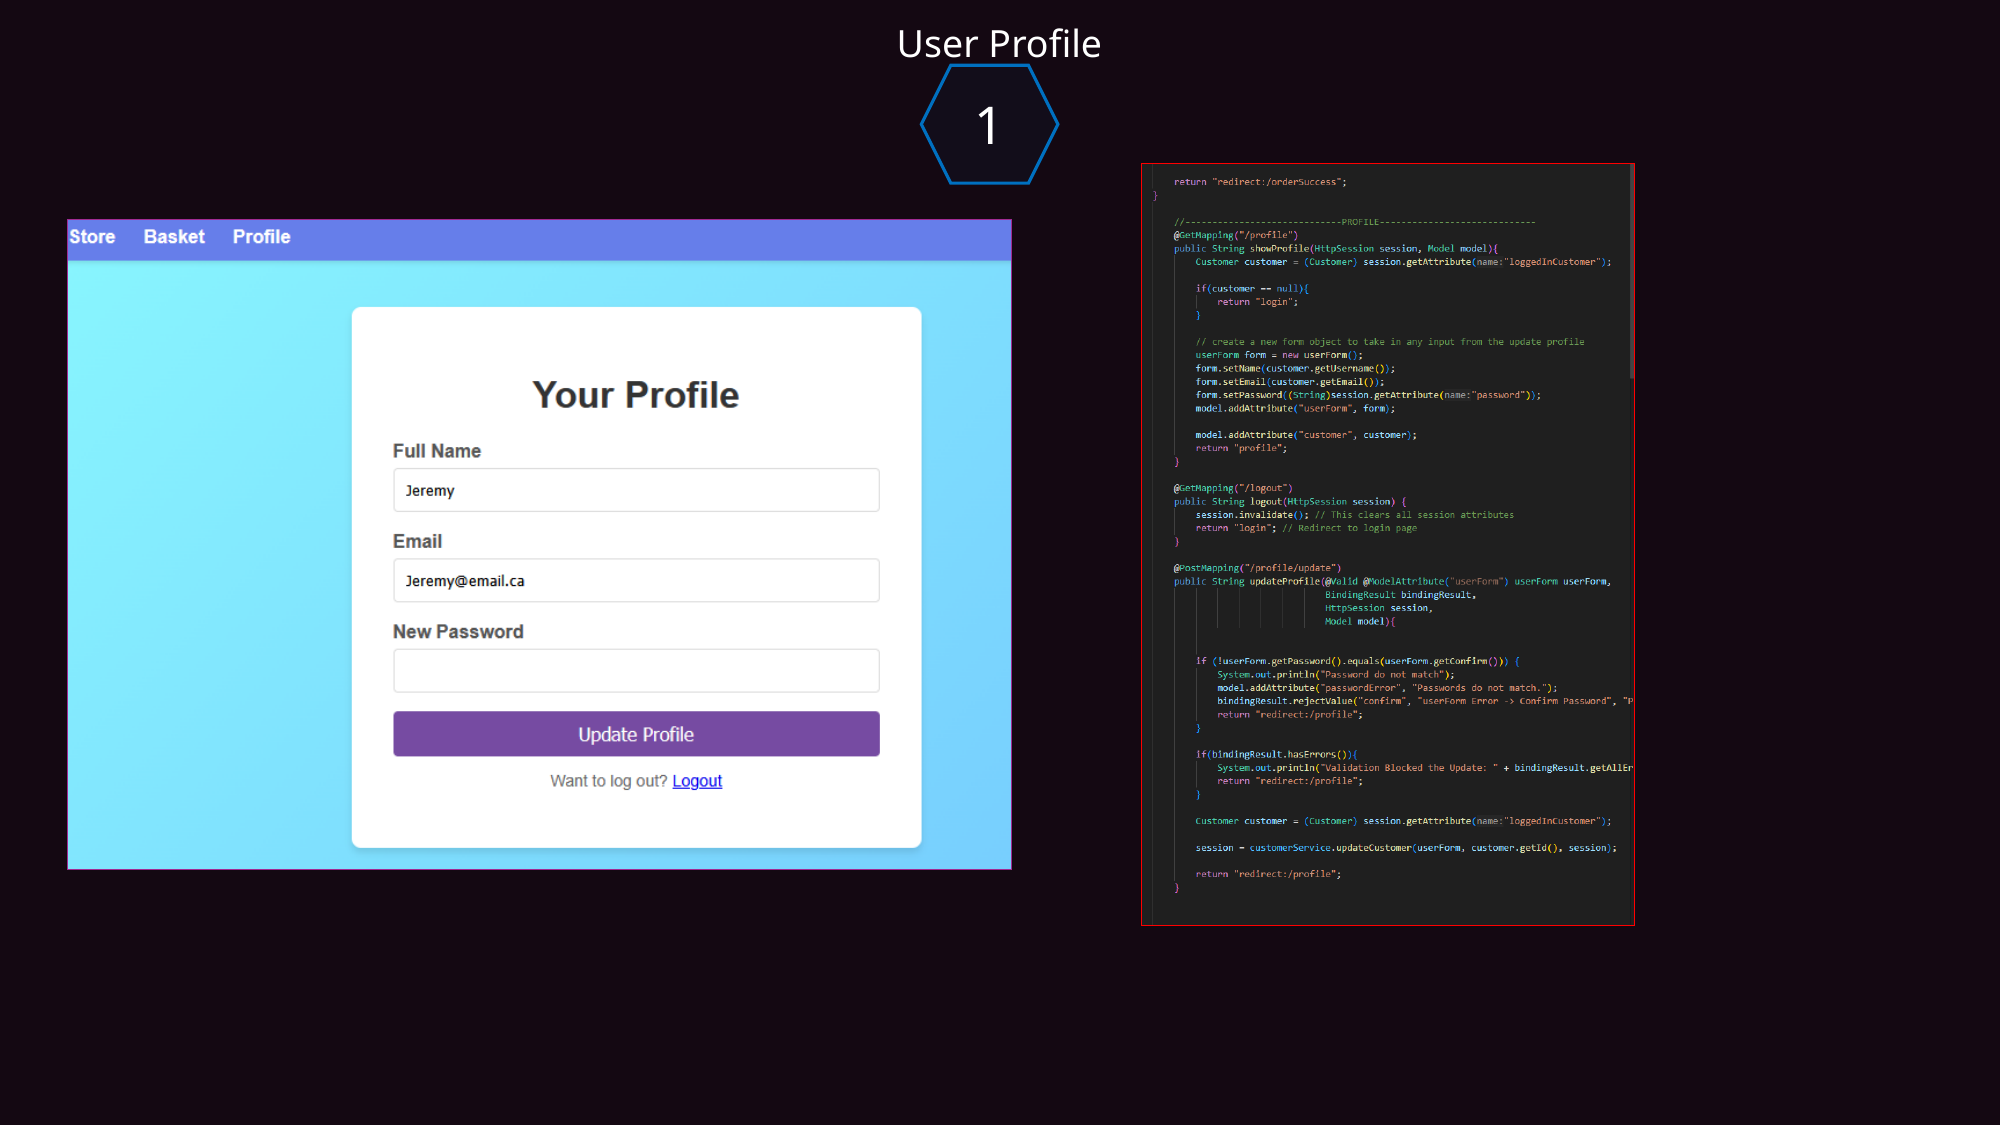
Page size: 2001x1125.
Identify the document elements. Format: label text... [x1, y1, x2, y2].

picture [1140, 162, 1635, 927]
text_box User Profile [800, 12, 1198, 72]
text_box 1 [957, 85, 1022, 163]
picture [66, 218, 1013, 871]
text_box [919, 72, 1060, 185]
